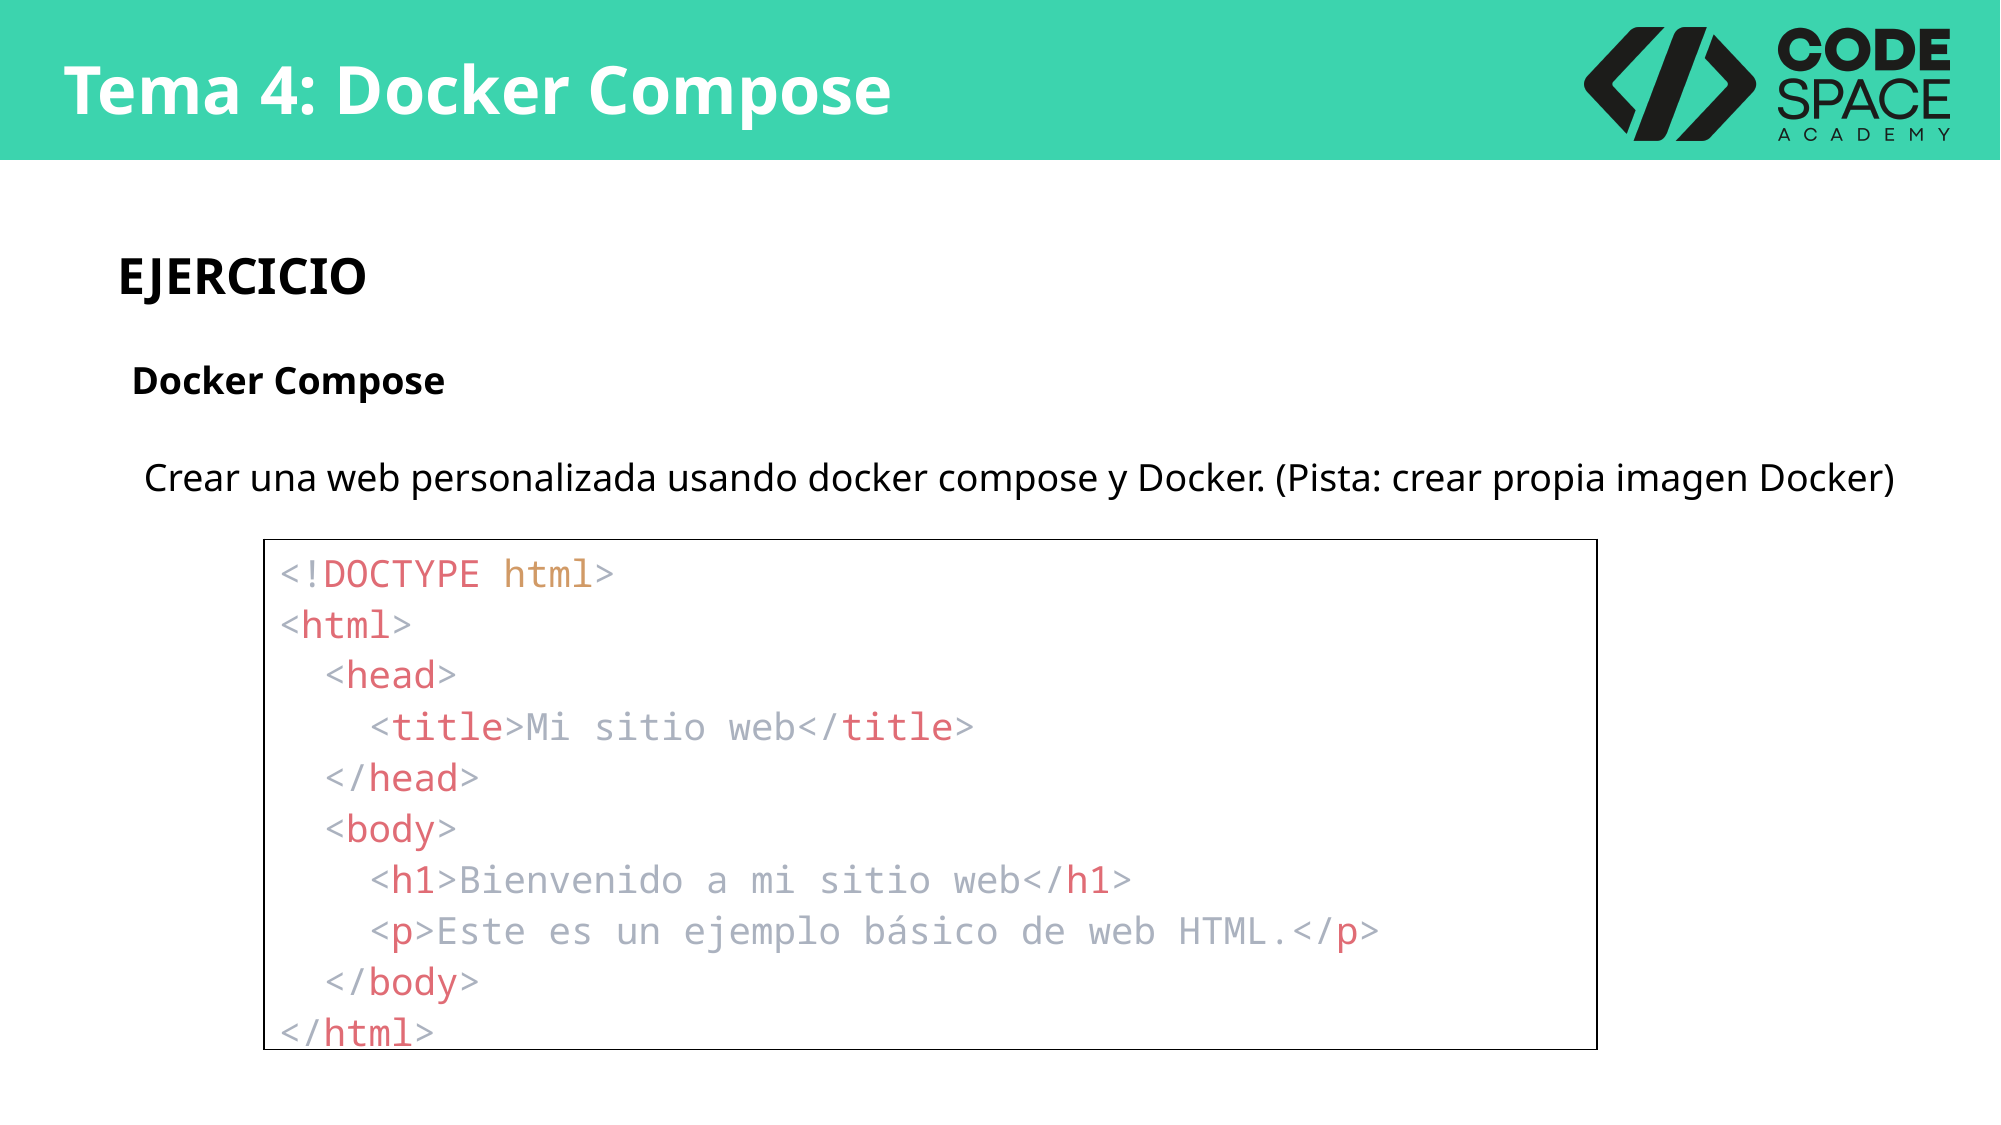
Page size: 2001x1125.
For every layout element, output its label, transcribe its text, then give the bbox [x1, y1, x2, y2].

text_box Tema 4: Docker Compose [43, 36, 1458, 132]
text_box Crear una web personalizada usando docker compose y Docker. (Pista: crear propia imagen Docker) [129, 446, 1930, 507]
table_header <!DOCTYPE html> <html> <head> <title>Mi sitio web</title> </head> <body> <h1>Bienvenido a mi sitio web</h1> <p>Este es un ejemplo básico de web HTML.</p> </body> </html> [265, 540, 1596, 1049]
text_box Docker Compose [116, 349, 461, 409]
picture [1584, 27, 1950, 141]
text_box EJERCICIO [102, 236, 384, 312]
text_box [0, 0, 2000, 160]
